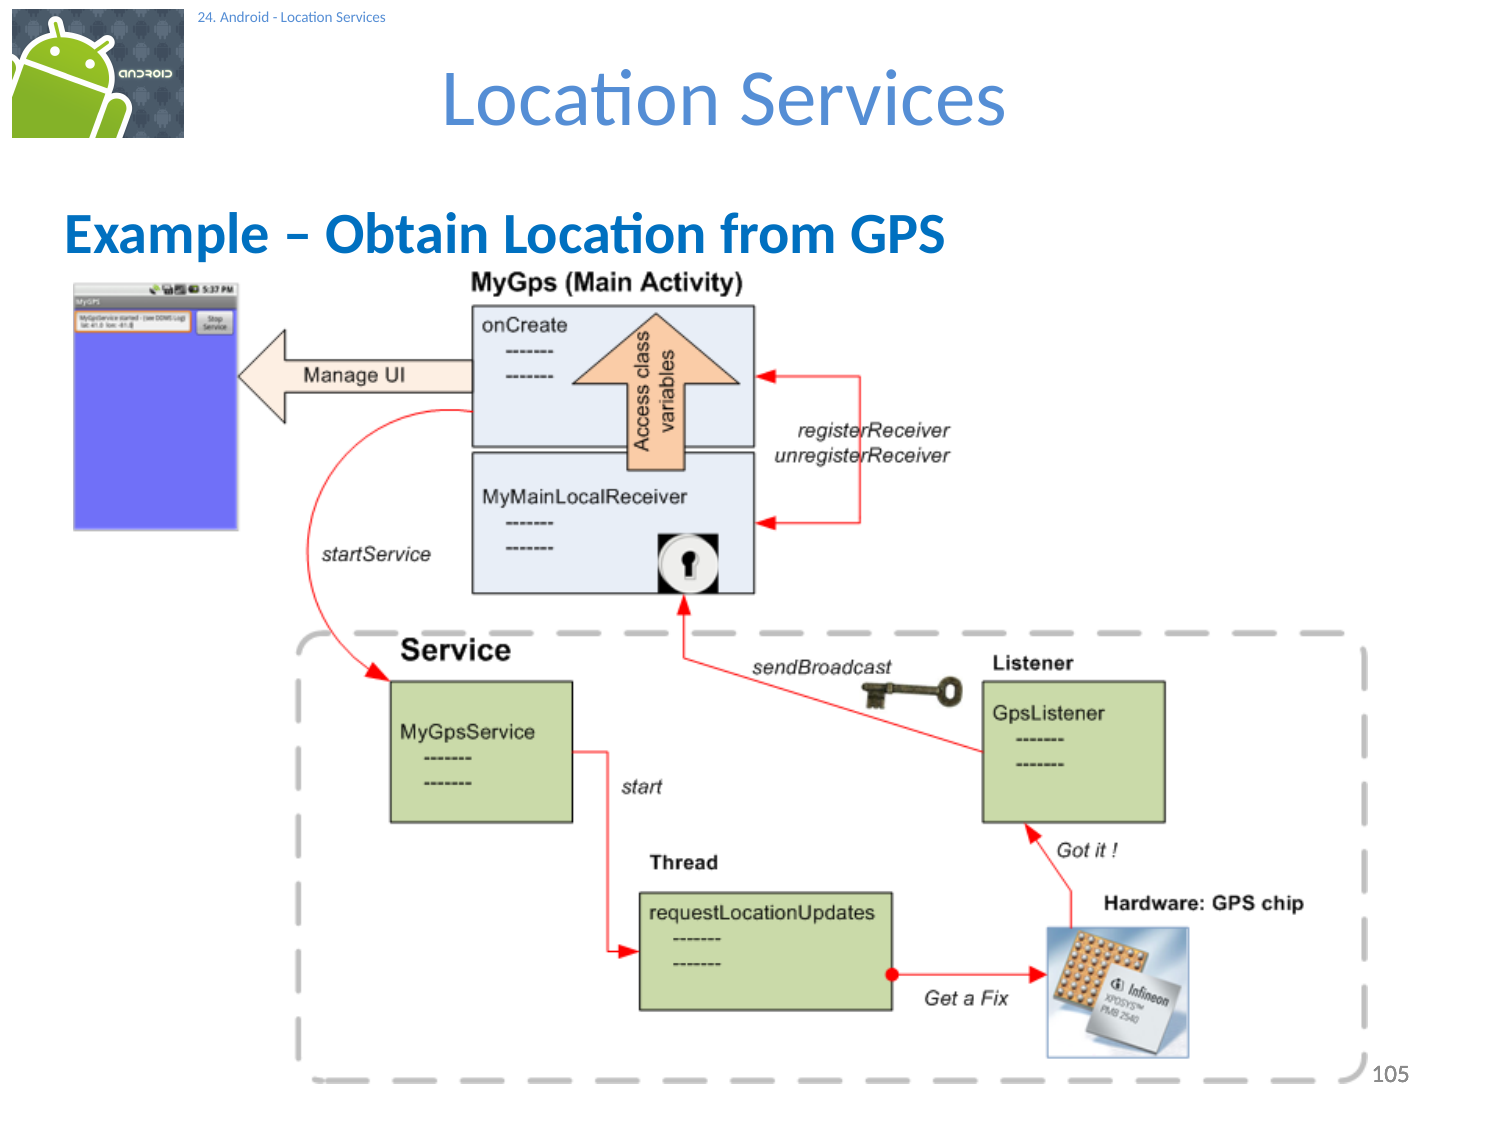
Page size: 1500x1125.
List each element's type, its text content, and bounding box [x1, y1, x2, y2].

text_box Example – Obtain Location from GPS [49, 187, 1400, 267]
picture [12, 9, 184, 138]
picture [73, 264, 1368, 1084]
text_box 24. Android - Location Services Location Services [49, 7, 1400, 150]
text_box 105 [1074, 1042, 1425, 1103]
